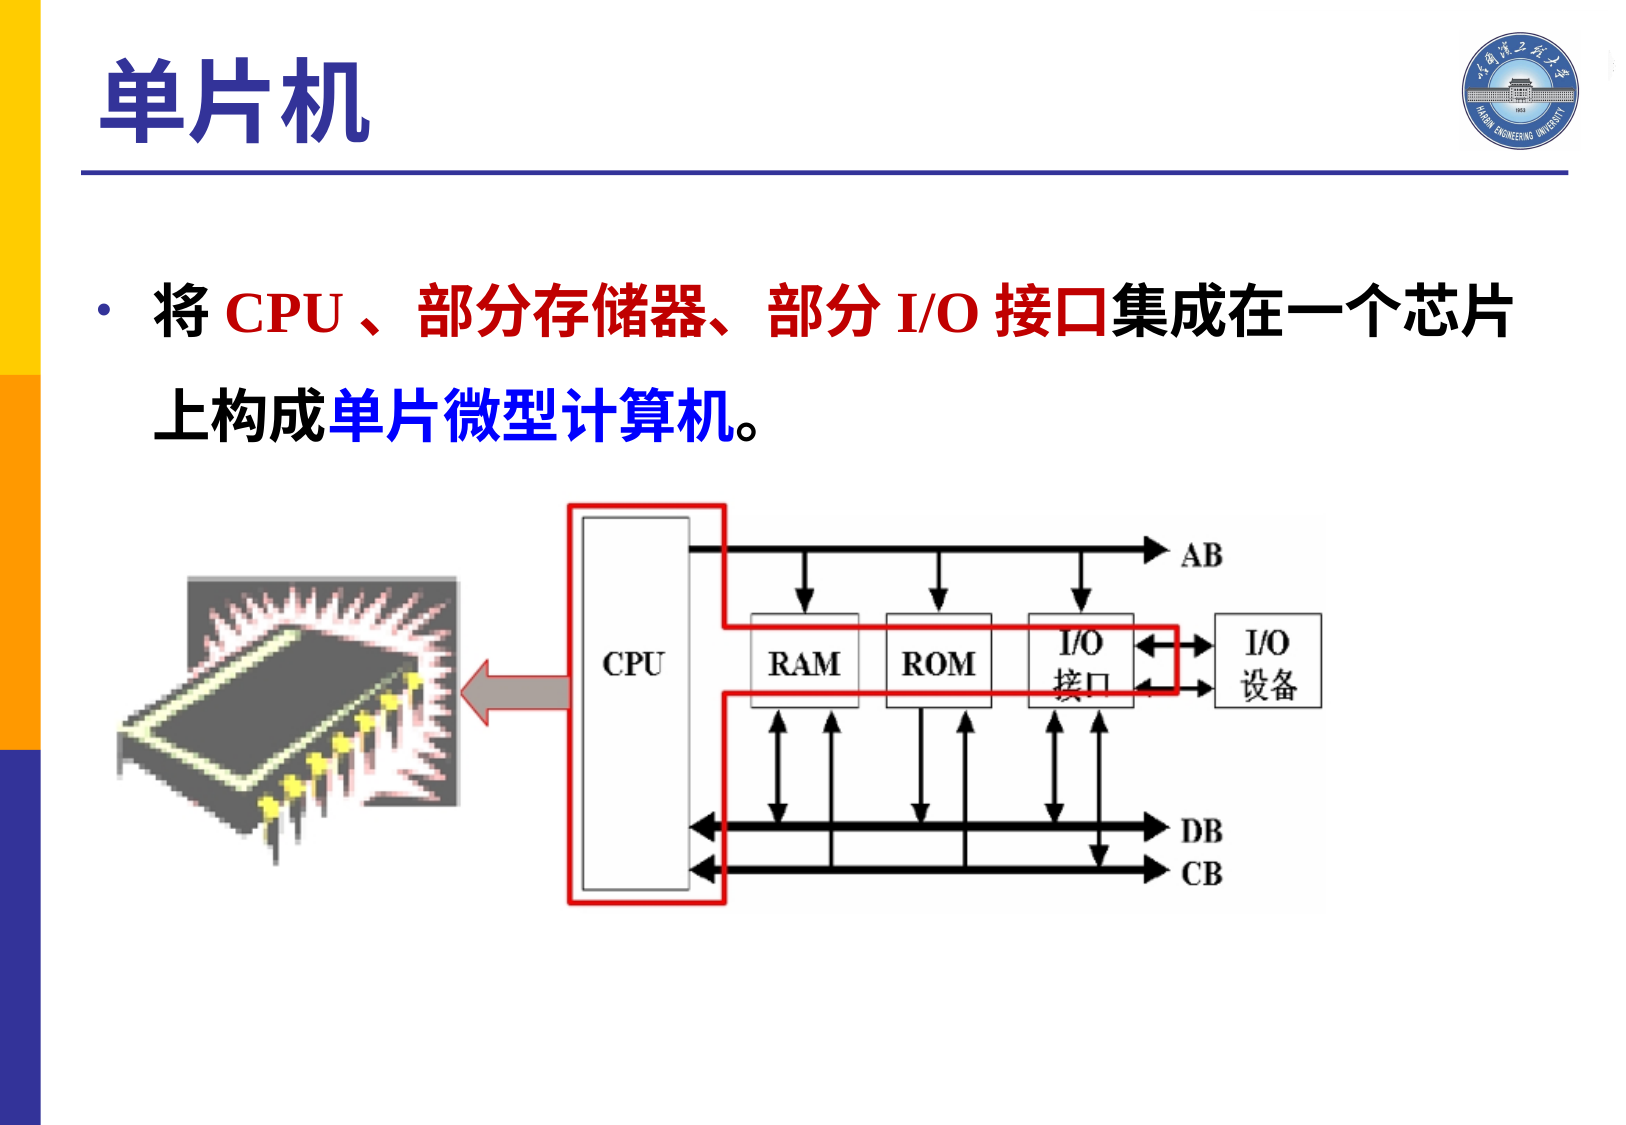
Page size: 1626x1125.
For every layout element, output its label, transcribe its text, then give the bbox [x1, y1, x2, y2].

picture [80, 491, 1335, 984]
title 单片机 [81, 30, 1569, 161]
list 将CPU、部分存储器、部分I/O接口集成在一个芯片上构成单片微型计算机。 [81, 231, 1569, 821]
picture [1250, 9, 1616, 165]
